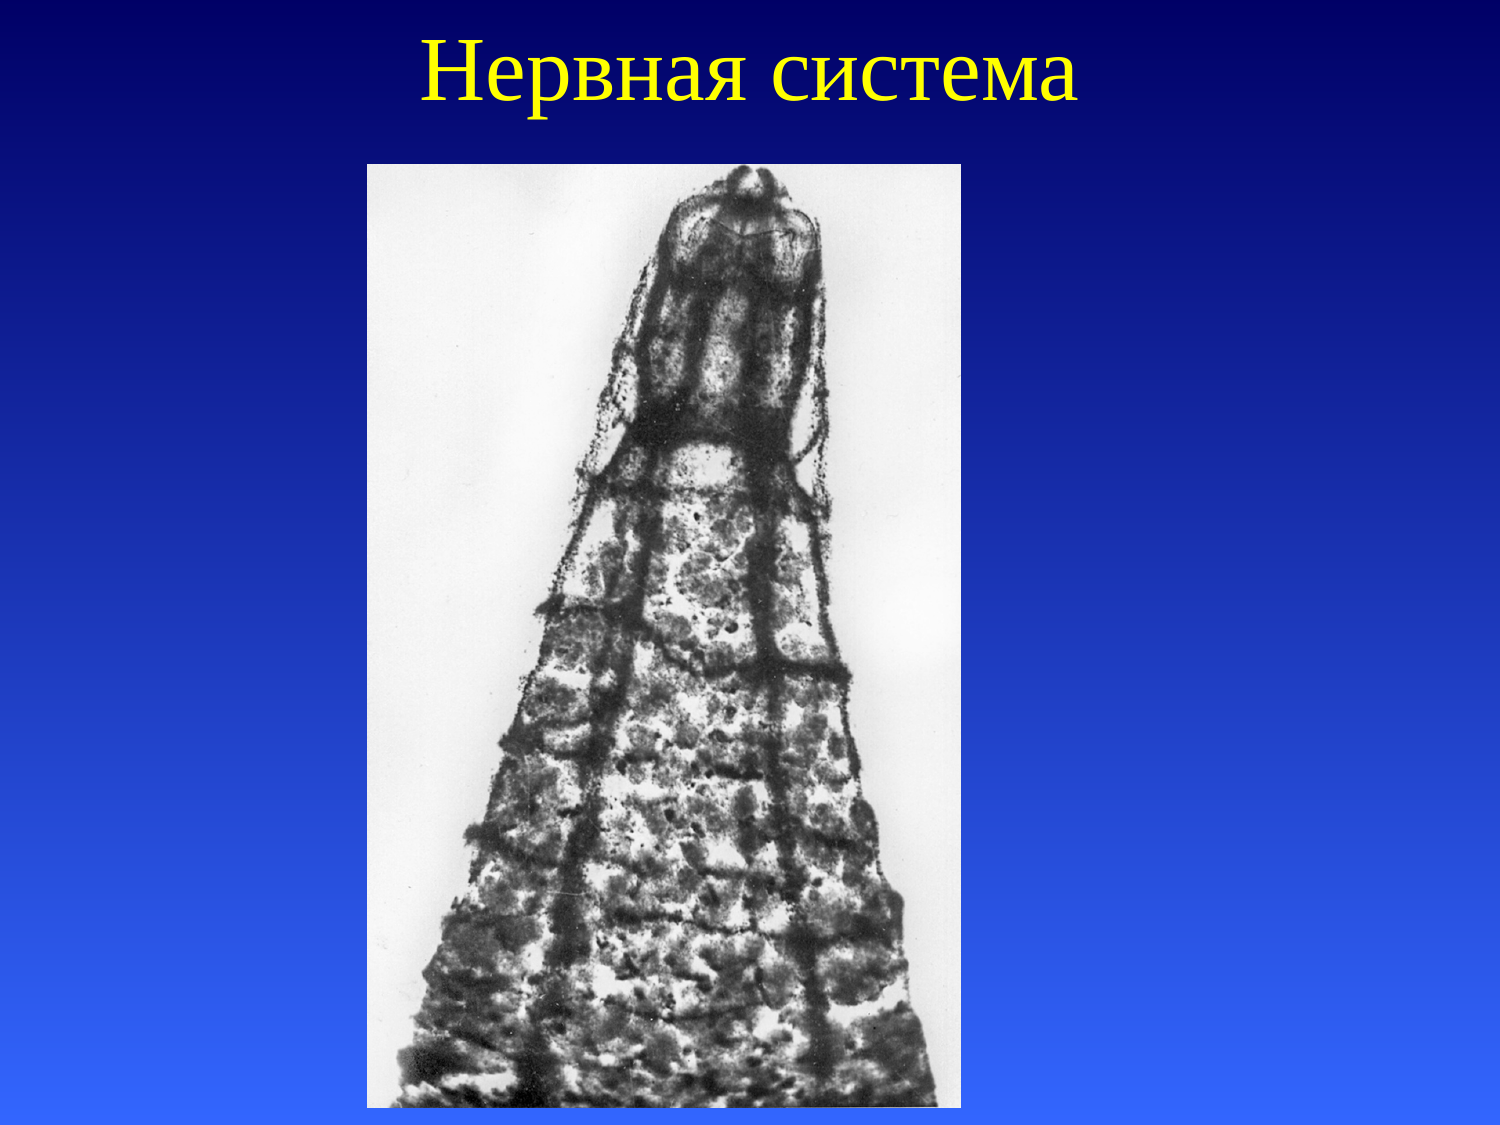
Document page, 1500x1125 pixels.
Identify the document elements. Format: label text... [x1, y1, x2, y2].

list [367, 164, 961, 1108]
title Нервная система [112, 24, 1388, 103]
